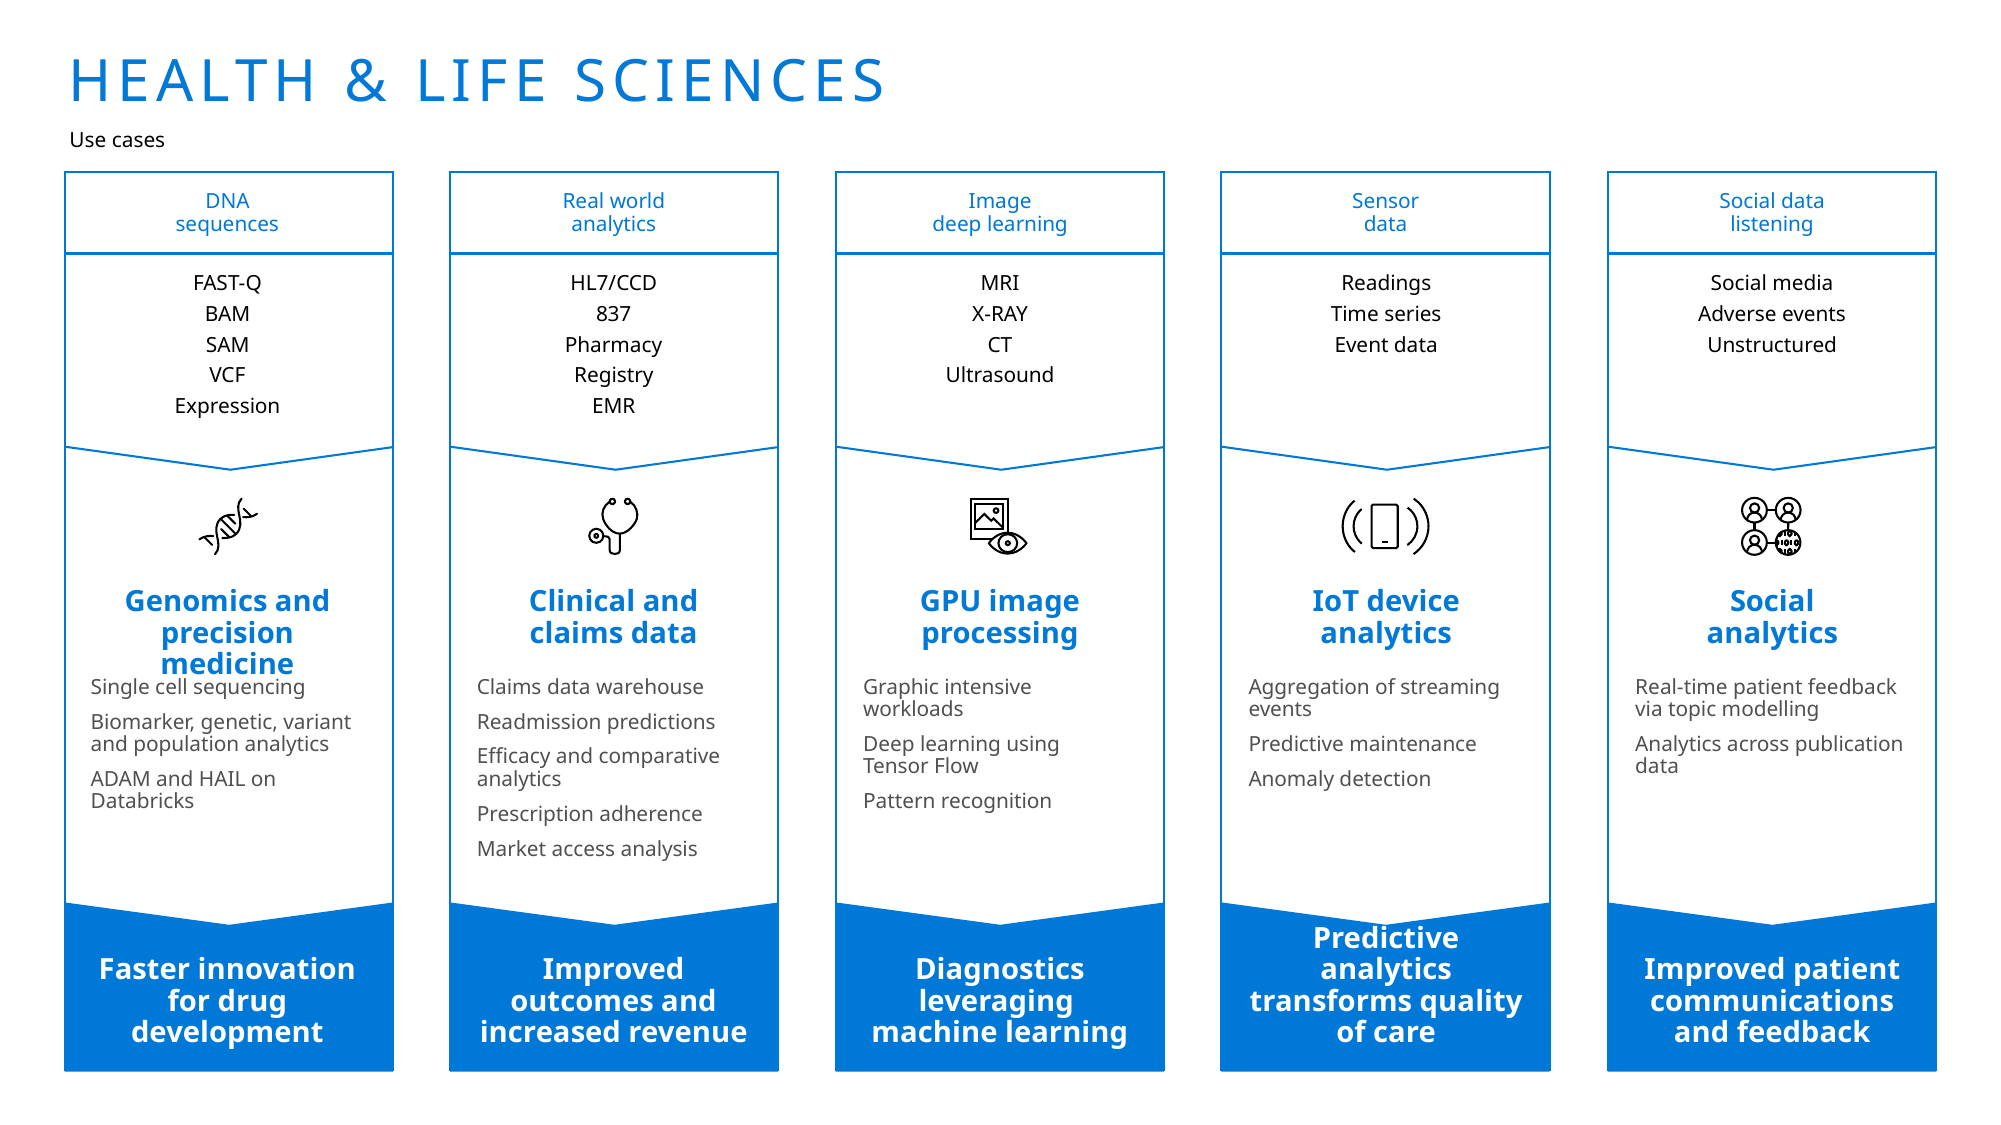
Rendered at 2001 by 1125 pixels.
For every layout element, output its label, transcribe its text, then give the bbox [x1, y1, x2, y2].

list MRI X-RAY CT Ultrasound [848, 265, 1152, 426]
list Diagnostics leveraging machine learning [848, 1009, 1152, 1057]
list GPU image processing [848, 579, 1152, 658]
list Improved outcomes and increased revenue [461, 1009, 766, 1057]
text_box [450, 446, 778, 470]
text_box [1221, 254, 1550, 924]
text_box [835, 902, 1164, 1072]
list Clinical and claims data [461, 579, 766, 658]
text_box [588, 498, 639, 555]
list Image deep learning [848, 183, 1152, 244]
text_box [1221, 171, 1550, 253]
list HL7/CCD 837 Pharmacy Registry EMR [461, 265, 766, 426]
text_box [836, 446, 1164, 470]
text_box [1607, 171, 1937, 924]
text_box [64, 171, 393, 253]
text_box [970, 498, 1027, 554]
title HEALTH & LIFE SCIENCES [44, 36, 1957, 127]
list Genomics and precision medicine [75, 579, 380, 658]
list Sensor data [1233, 183, 1538, 244]
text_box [199, 498, 258, 555]
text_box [1741, 497, 1801, 556]
list Readings Time series Event data [1234, 265, 1539, 426]
text_box [835, 254, 1164, 924]
list FAST-Q BAM SAM VCF Expression [75, 265, 380, 426]
text_box [450, 254, 779, 924]
list Claims data warehouse Readmission predictions Efficacy and comparative analytics Prescription adherence Market access analysis [461, 668, 766, 707]
list Faster innovation for drug development [75, 945, 380, 1057]
list Social data listening [1620, 183, 1924, 244]
text_box [1222, 446, 1550, 470]
list Improved patient communications and feedback [1620, 1009, 1925, 1057]
text_box [64, 254, 393, 924]
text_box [1342, 498, 1429, 555]
list Predictive analytics transforms quality of care [1234, 1009, 1539, 1057]
text_box [450, 171, 779, 253]
list IoT device analytics [1234, 579, 1539, 658]
list Social analytics [1620, 579, 1925, 658]
list Aggregation of streaming events Predictive maintenance Anomaly detection [1233, 668, 1538, 707]
text_box [1608, 446, 1936, 470]
text_box [64, 902, 393, 1072]
list DNA sequences [75, 183, 380, 244]
text_box [835, 171, 1164, 253]
text_box [1221, 902, 1550, 1072]
list Real-time patient feedback via topic modelling Analytics across publication data [1620, 668, 1925, 707]
list Social media Adverse events Unstructured [1620, 265, 1924, 426]
text_box [65, 446, 393, 470]
list Graphic intensive workloads Deep learning using Tensor Flow Pattern recognition [848, 668, 1152, 707]
text_box [450, 902, 779, 1072]
list Single cell sequencing Biomarker, genetic, variant and population analytics ADAM and HAIL on Databricks [75, 668, 380, 707]
text_box [1607, 902, 1937, 1072]
list Real world analytics [461, 183, 766, 244]
